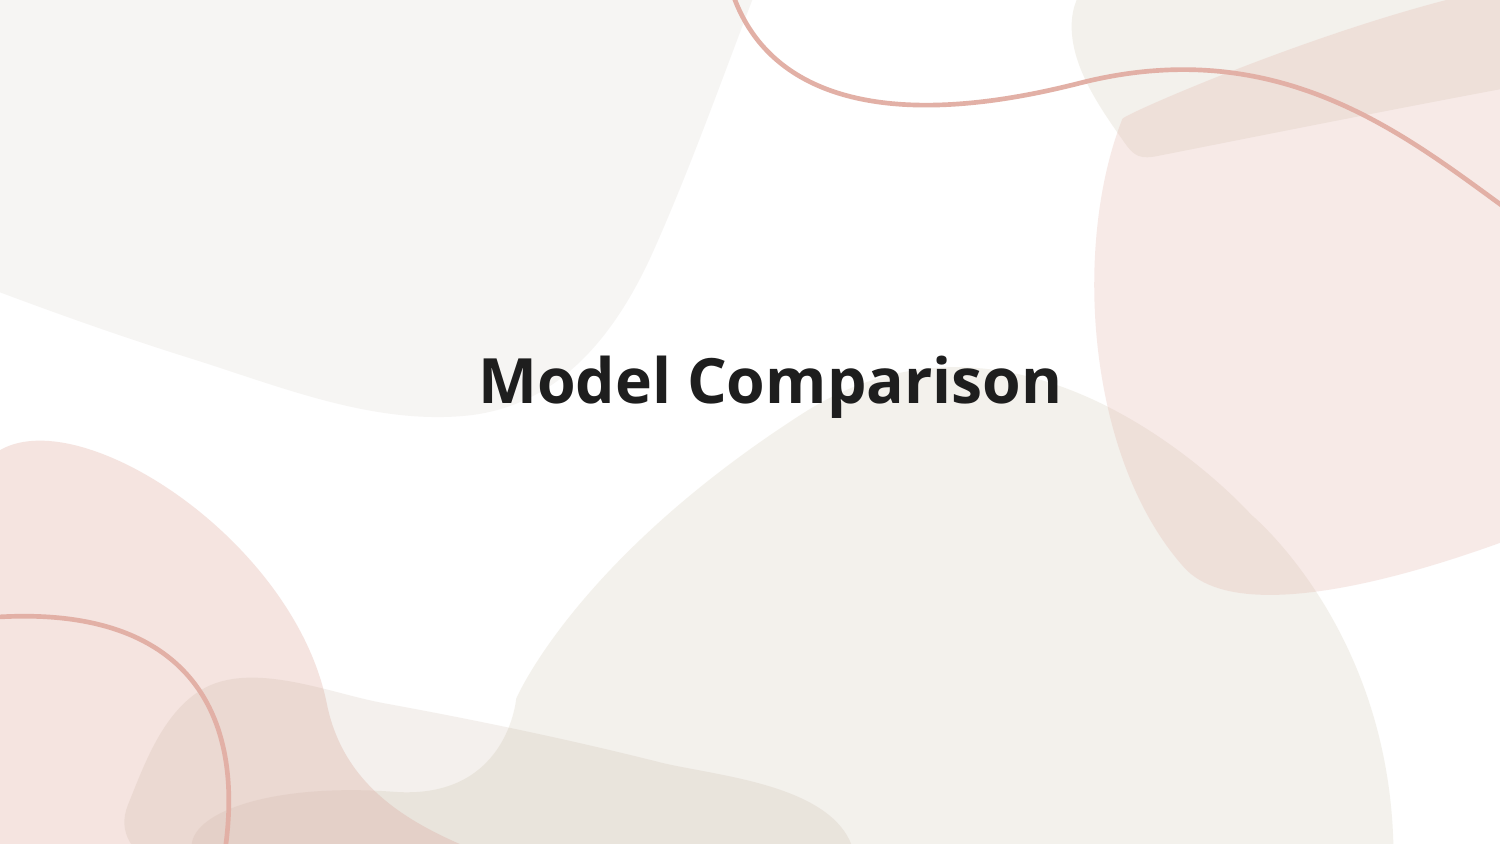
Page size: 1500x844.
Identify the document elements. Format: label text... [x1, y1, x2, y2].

title Model Comparison [109, 252, 1373, 515]
